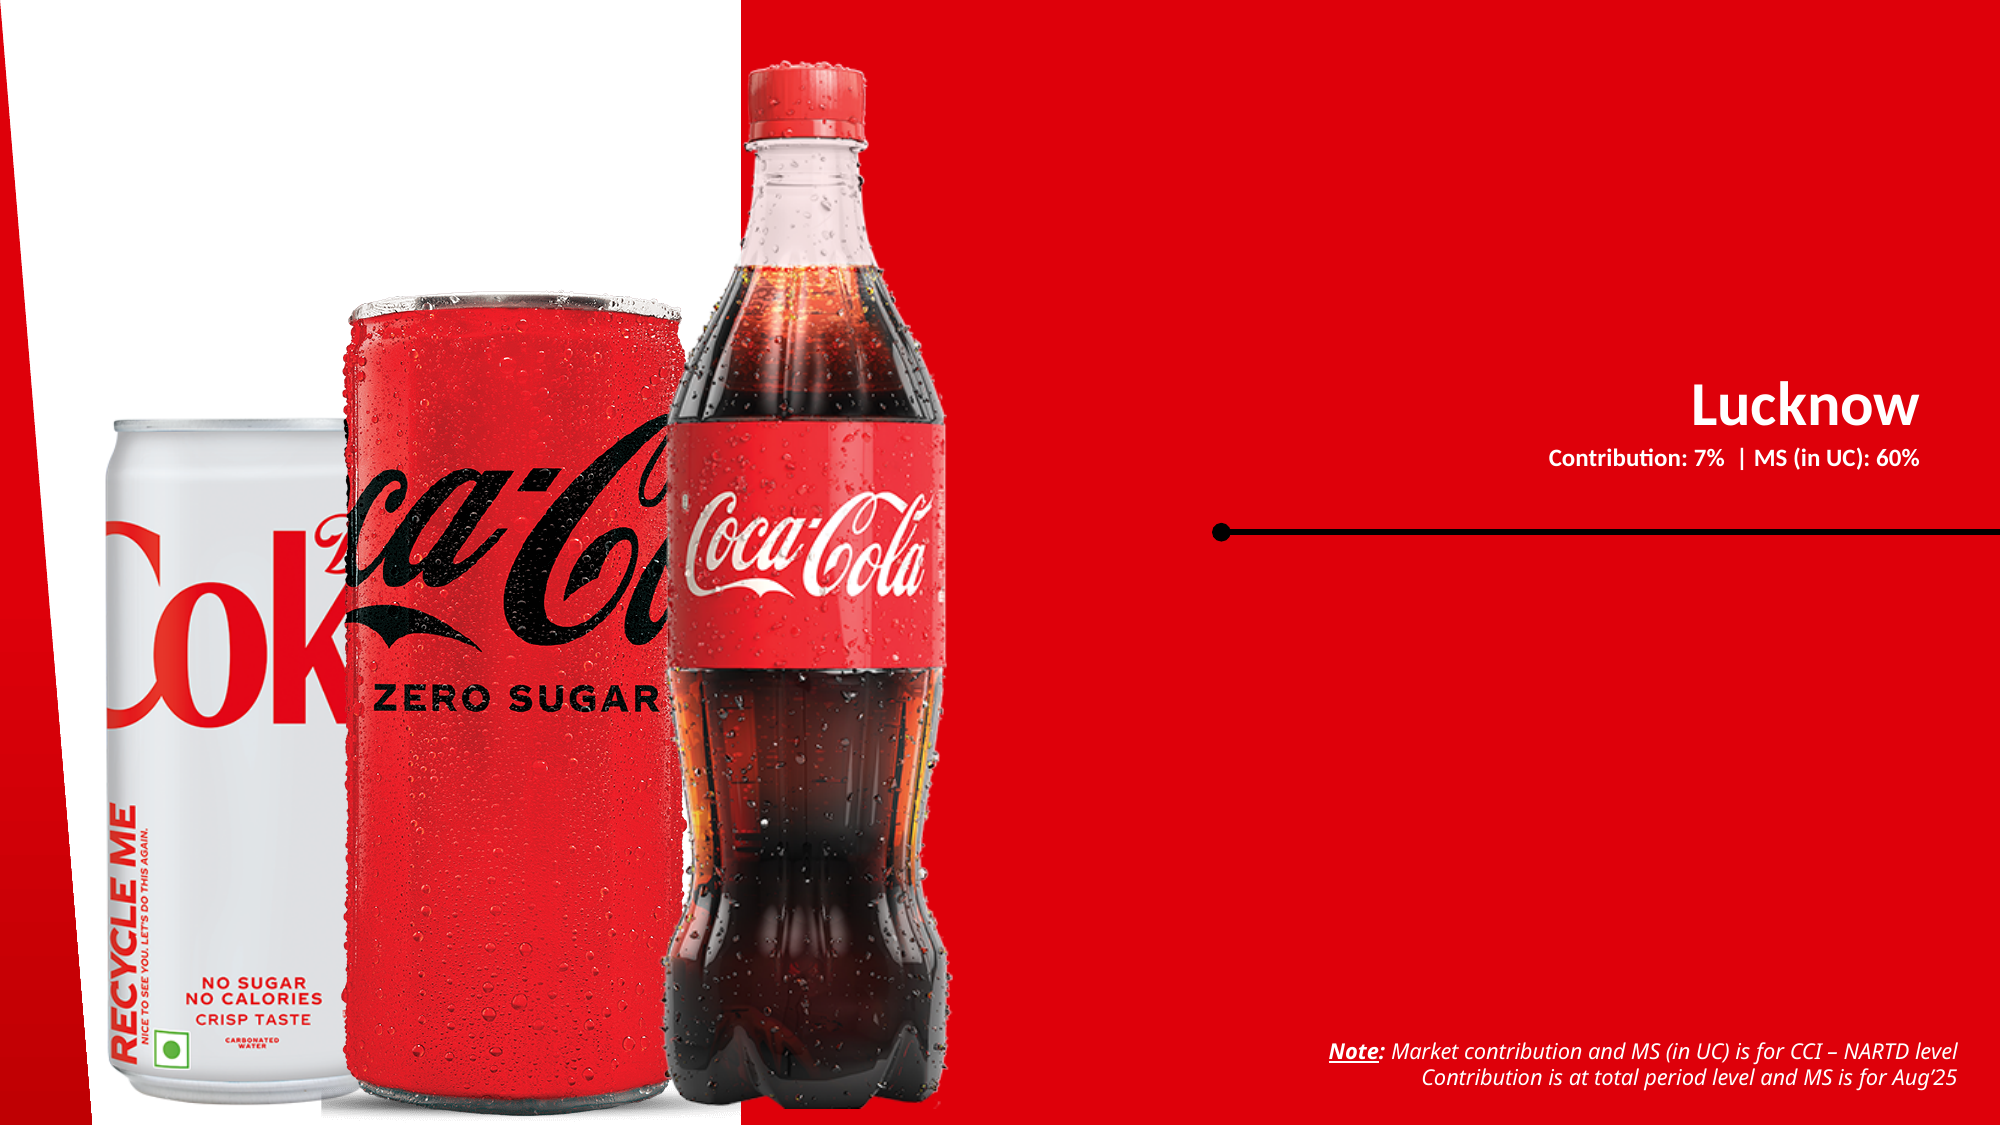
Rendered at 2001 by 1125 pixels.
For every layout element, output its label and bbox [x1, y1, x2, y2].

text_box [0, 0, 2000, 1125]
